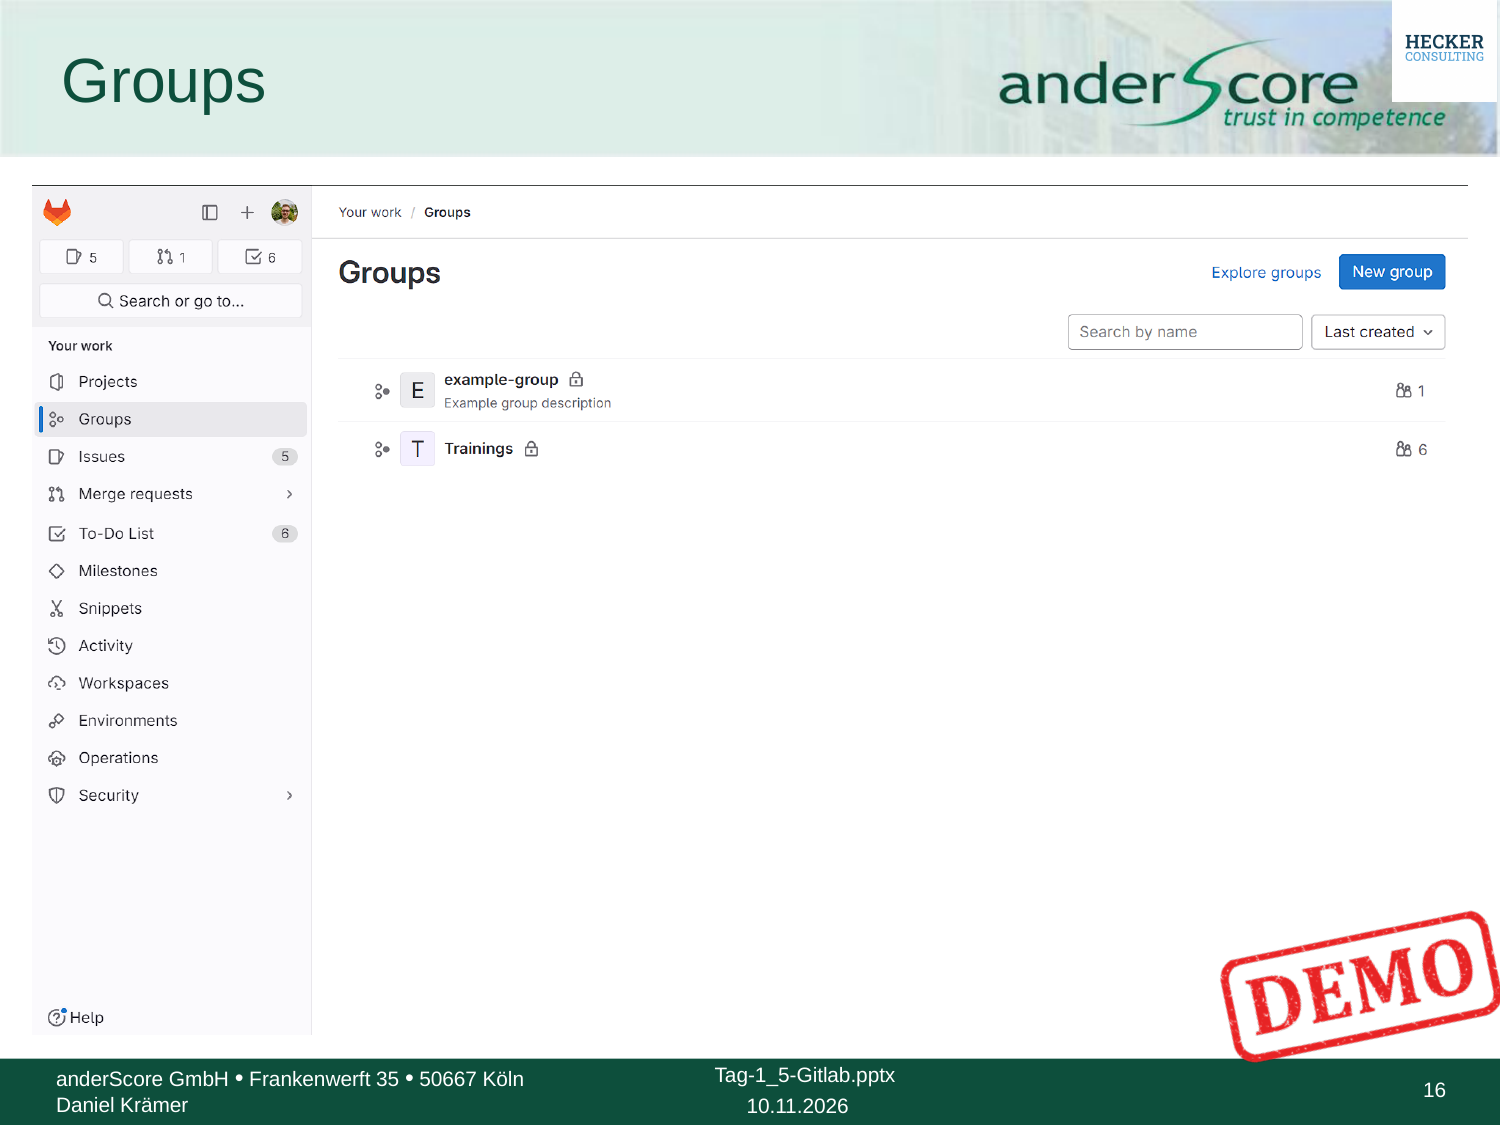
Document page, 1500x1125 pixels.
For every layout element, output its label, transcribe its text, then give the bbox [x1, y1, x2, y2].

title Groups [46, 24, 959, 141]
picture [32, 185, 1500, 1124]
picture [0, 0, 1500, 157]
